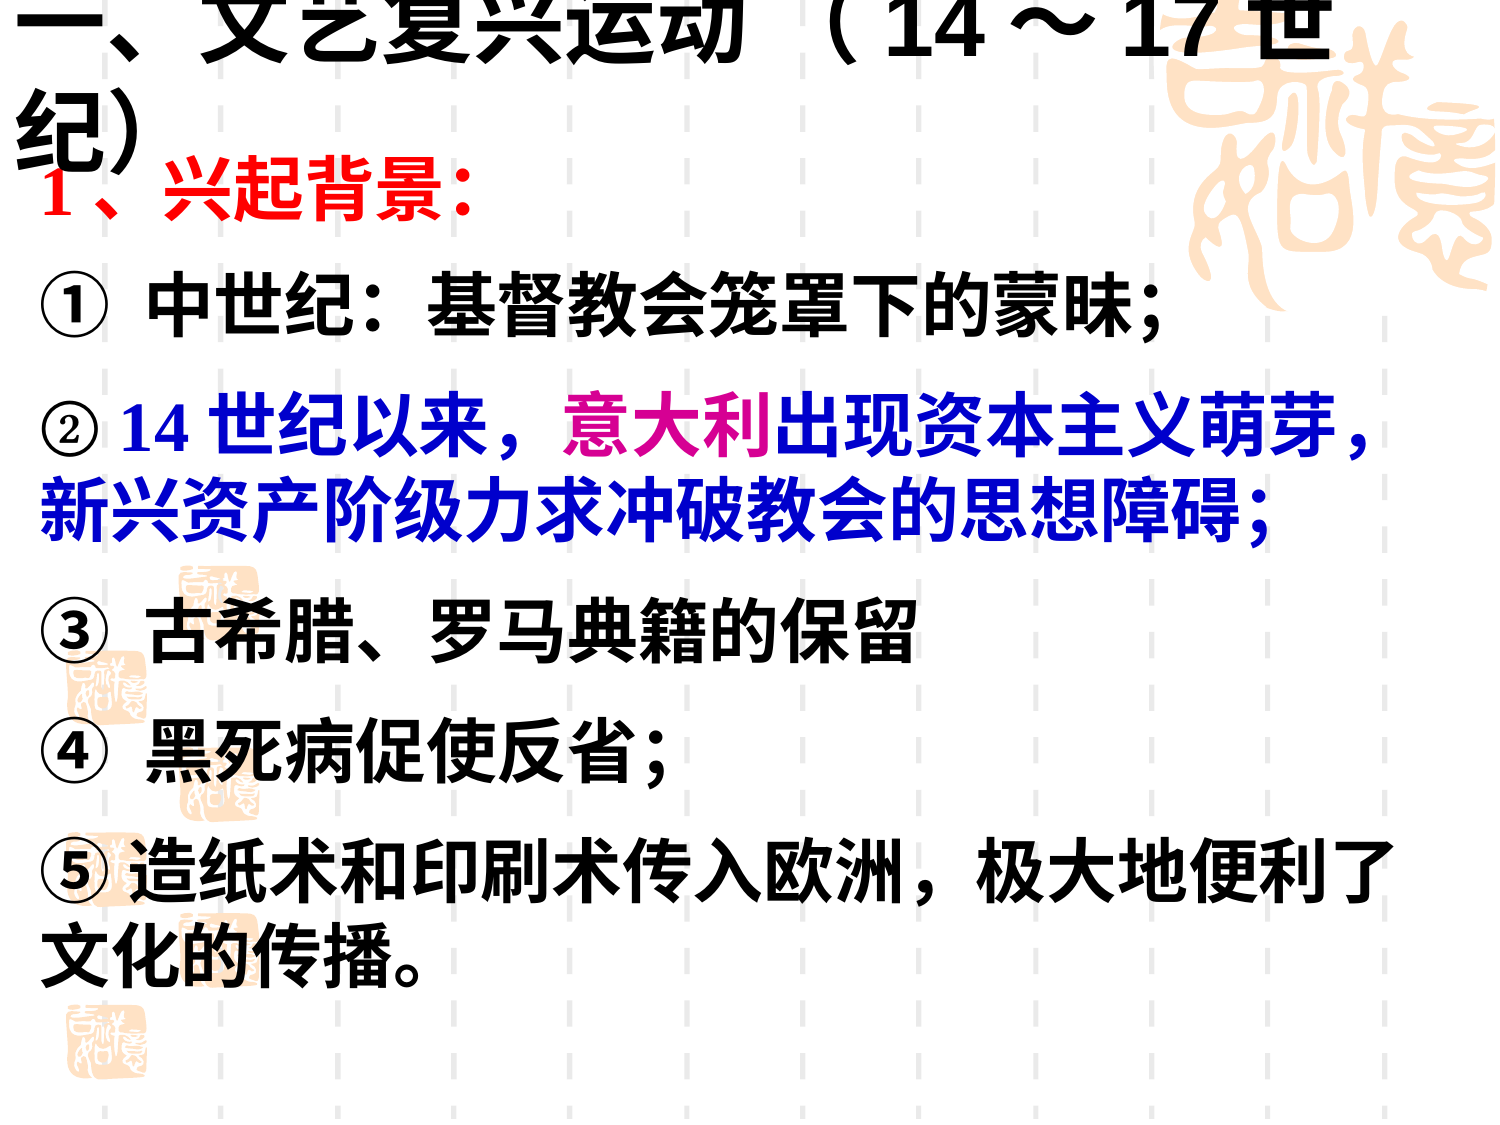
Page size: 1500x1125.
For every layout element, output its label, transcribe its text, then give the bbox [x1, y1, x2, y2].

text_box 一、文艺复兴运动 （14～17世纪） [0, 0, 1500, 193]
text_box 1、兴起背景： [24, 193, 575, 238]
text_box ① 中世纪：基督教会笼罩下的蒙昧； ② 14世纪以来，意大利出现资本主义萌芽，新兴资产阶级力求冲破教会的思想障碍； ③ 古希腊、罗马典籍的保留 ④ 黑死病促使反省； ⑤造纸术和印刷术传入欧洲，极大地便利了文化的传播。 [24, 253, 1463, 1005]
